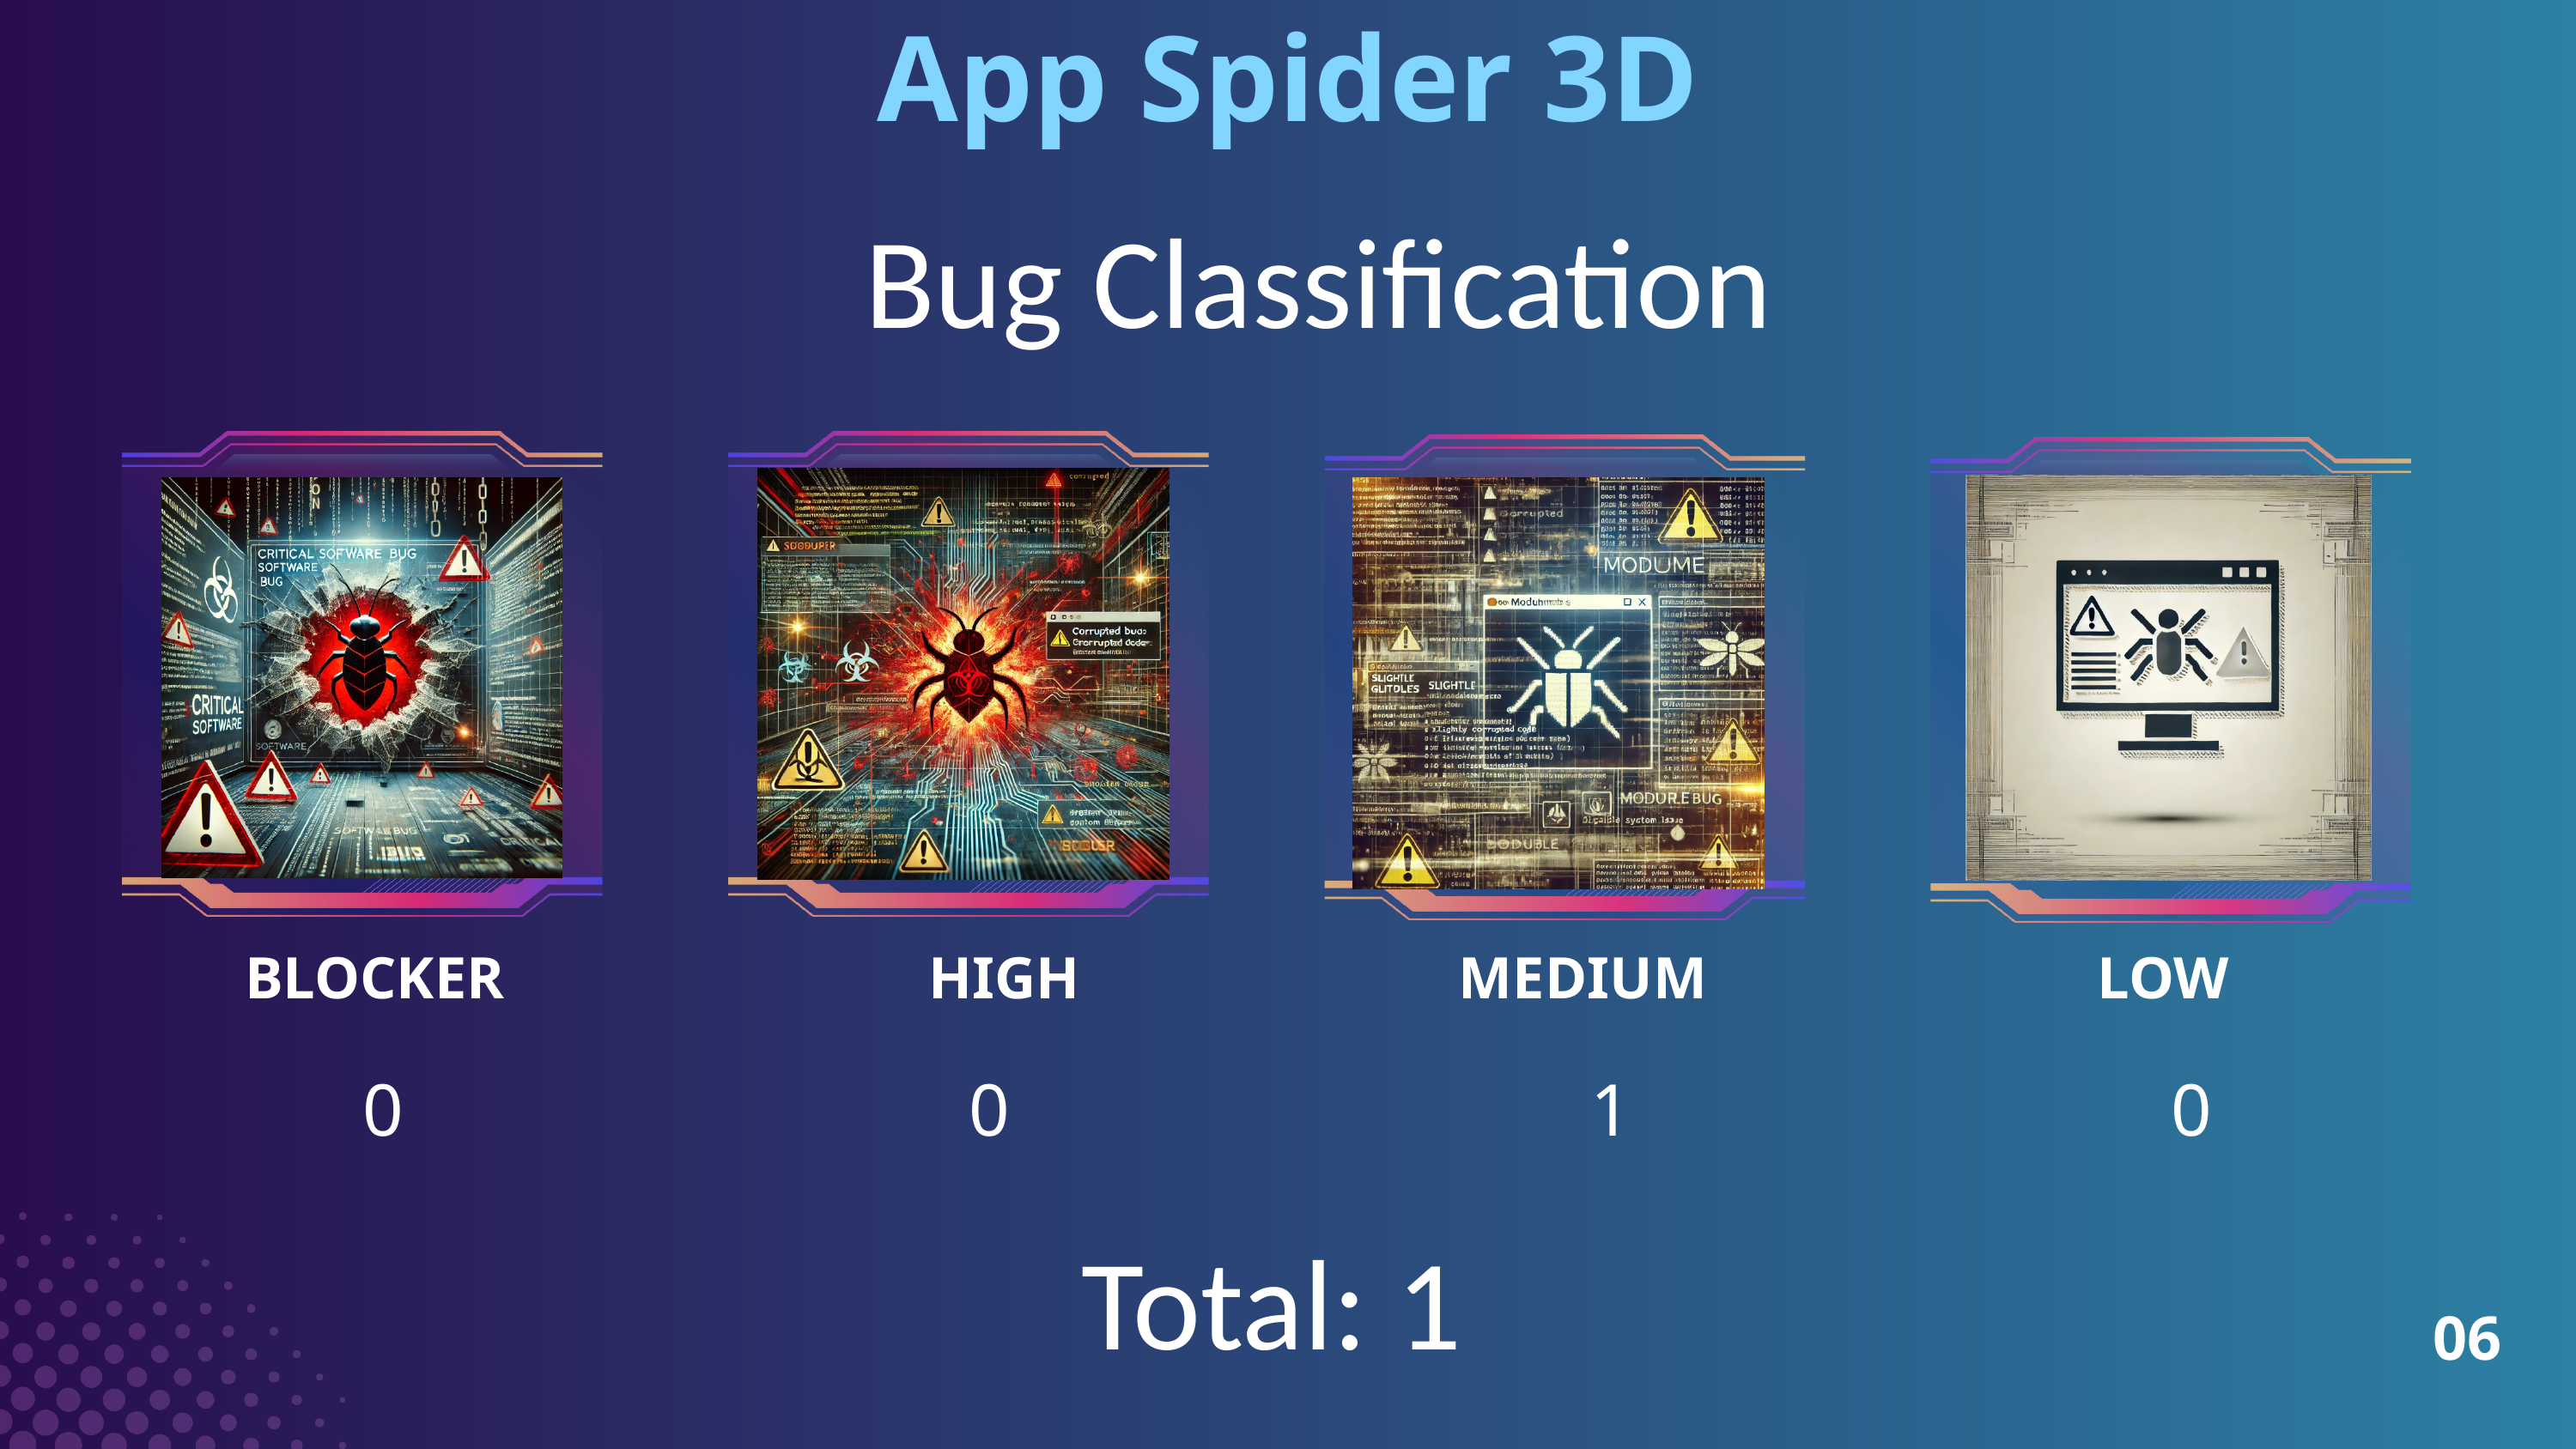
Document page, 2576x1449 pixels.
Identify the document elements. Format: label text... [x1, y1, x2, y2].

text_box 0 [1909, 1110, 2475, 1151]
text_box 0 [100, 1110, 665, 1151]
text_box 06 [2409, 1317, 2524, 1373]
text_box 1 [1328, 1110, 1894, 1151]
text_box MEDIUM [1350, 970, 1832, 1011]
picture [1352, 476, 1765, 890]
picture [756, 467, 1170, 881]
text_box BLOCKER [134, 970, 616, 1011]
picture [161, 476, 563, 878]
text_box [1930, 437, 2412, 923]
text_box 0 [707, 1110, 1272, 1151]
text_box App Spider 3D [664, 80, 1912, 146]
text_box [0, 1212, 368, 1449]
text_box [1324, 434, 1806, 920]
text_box [728, 431, 1209, 917]
text_box HIGH [764, 970, 1245, 1011]
picture [1965, 475, 2372, 881]
text_box Bug Classification [602, 202, 2035, 355]
text_box [122, 431, 603, 917]
text_box Total: 1 [555, 1224, 1989, 1376]
text_box LOW [1930, 970, 2411, 1011]
